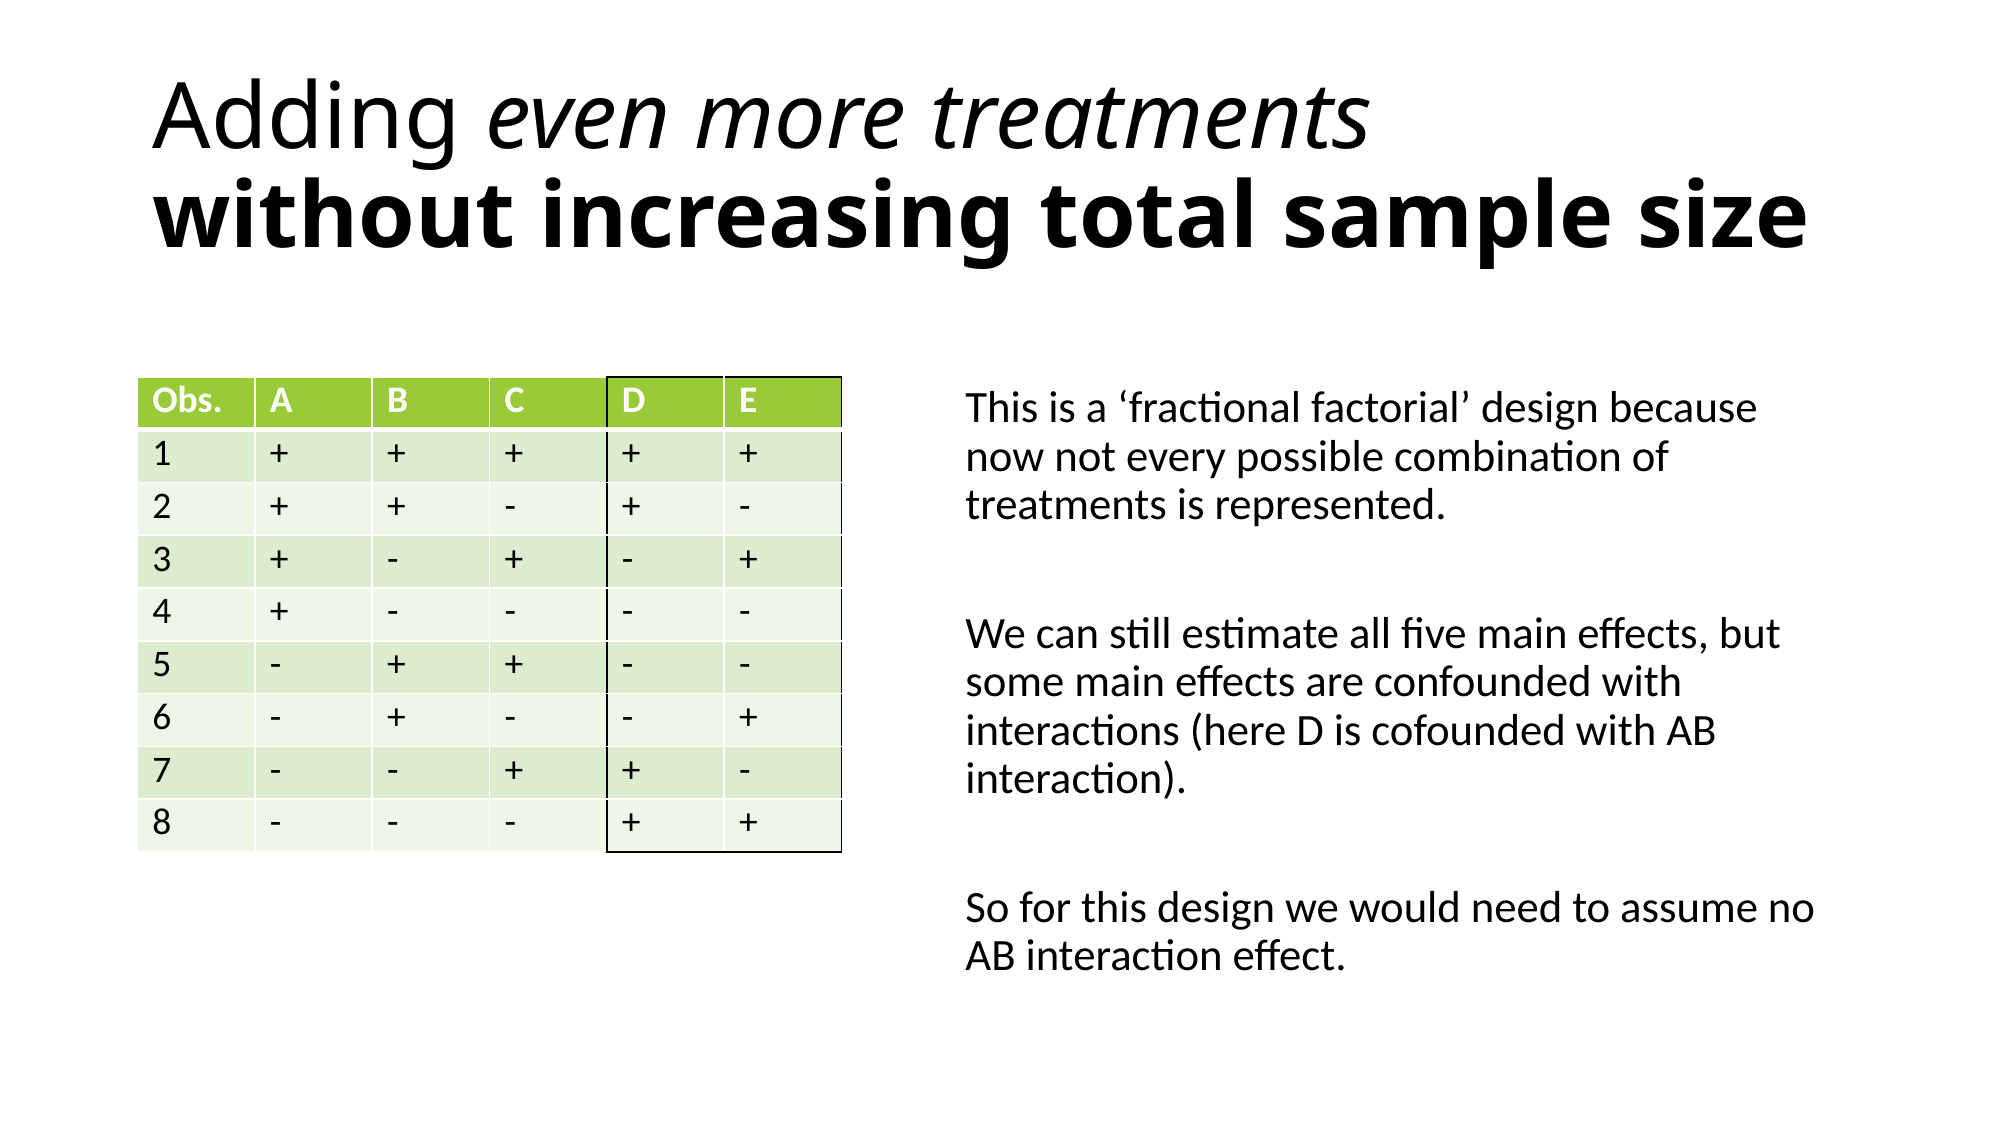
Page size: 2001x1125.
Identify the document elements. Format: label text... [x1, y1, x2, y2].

table_header D [608, 378, 723, 427]
table_cell + [373, 642, 489, 693]
table_cell + [490, 747, 606, 798]
table_cell 7 [138, 747, 254, 798]
list This is a ‘fractional factorial’ design because now not every possible combination of treatments is represented. We can still estimate all five main effects, but some main effects are confounded with interactions (here D is cofounded with AB interaction). So for this design we would need to assume no AB interaction effect. [950, 376, 1863, 995]
table_cell - [725, 642, 841, 693]
table_cell + [725, 800, 841, 851]
table_cell 5 [138, 642, 254, 693]
title Adding even more treatments without increasing total sample size [137, 59, 1863, 278]
table_cell 2 [138, 483, 254, 534]
table_cell - [608, 642, 723, 693]
table_header C [490, 378, 606, 427]
table_cell + [490, 536, 606, 587]
table_cell - [490, 800, 606, 851]
table_cell - [608, 694, 723, 746]
table_cell + [608, 432, 723, 482]
table_cell + [608, 747, 723, 798]
table_cell 6 [138, 694, 254, 746]
table_cell + [725, 536, 841, 587]
table_header Obs. [138, 378, 254, 427]
table_cell + [373, 694, 489, 746]
table_cell + [256, 432, 371, 482]
table_cell + [725, 432, 841, 482]
table_cell + [373, 432, 489, 482]
table_cell - [608, 536, 723, 587]
table_cell + [490, 432, 606, 482]
table_cell - [373, 800, 489, 851]
table_cell 4 [138, 589, 254, 640]
table_cell + [373, 483, 489, 534]
table_cell - [256, 747, 371, 798]
table_cell - [490, 694, 606, 746]
table_cell - [256, 694, 371, 746]
table_cell + [608, 483, 723, 534]
table_cell 8 [138, 800, 254, 851]
table_cell - [373, 536, 489, 587]
table_cell + [725, 694, 841, 746]
table_cell - [256, 800, 371, 851]
table_header B [373, 378, 489, 427]
table_cell - [490, 589, 606, 640]
table_header E [725, 378, 841, 427]
table_cell - [373, 747, 489, 798]
table_cell - [725, 747, 841, 798]
table_cell - [373, 589, 489, 640]
table_cell + [256, 483, 371, 534]
table_cell + [256, 536, 371, 587]
table_header A [256, 378, 371, 427]
table_cell + [608, 800, 723, 851]
table_cell - [725, 589, 841, 640]
table_cell - [725, 483, 841, 534]
table_cell + [490, 642, 606, 693]
table_cell - [608, 589, 723, 640]
table_cell 3 [138, 536, 254, 587]
table_cell + [256, 589, 371, 640]
table_cell - [490, 483, 606, 534]
table_cell - [256, 642, 371, 693]
table_cell 1 [138, 432, 254, 482]
